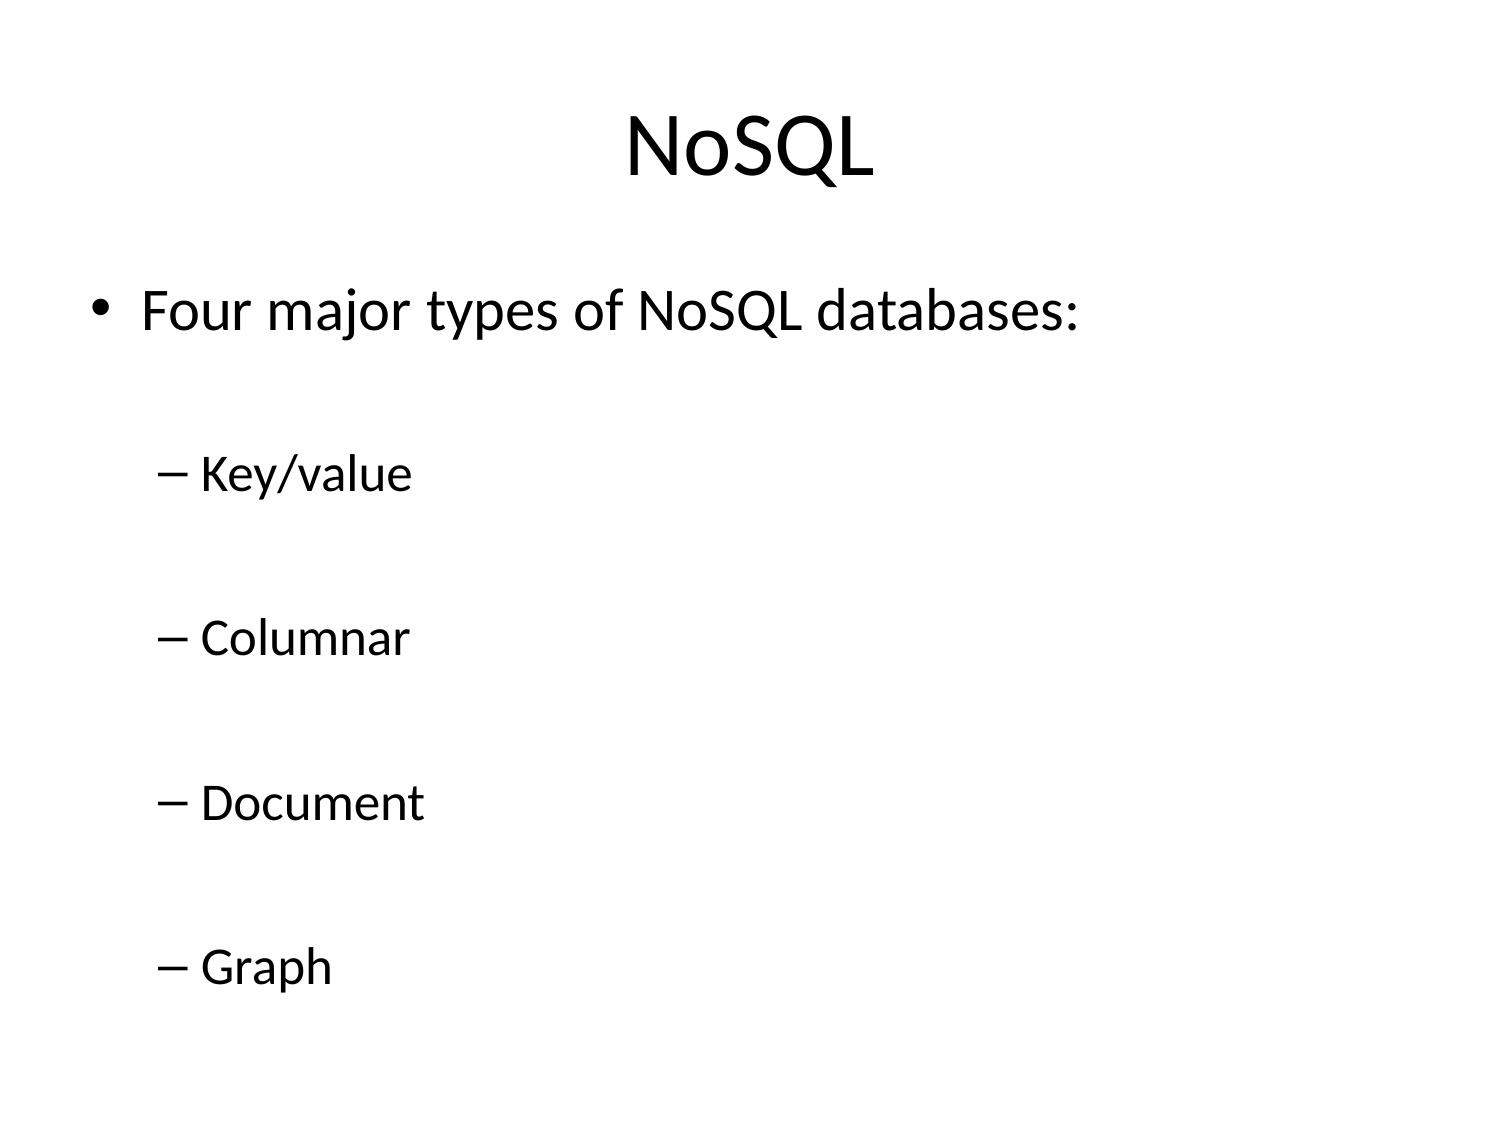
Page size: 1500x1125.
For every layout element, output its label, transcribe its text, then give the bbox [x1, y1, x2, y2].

list Four major types of NoSQL databases: Key/value Columnar Document Graph [75, 262, 1425, 1005]
title NoSQL [75, 45, 1425, 233]
